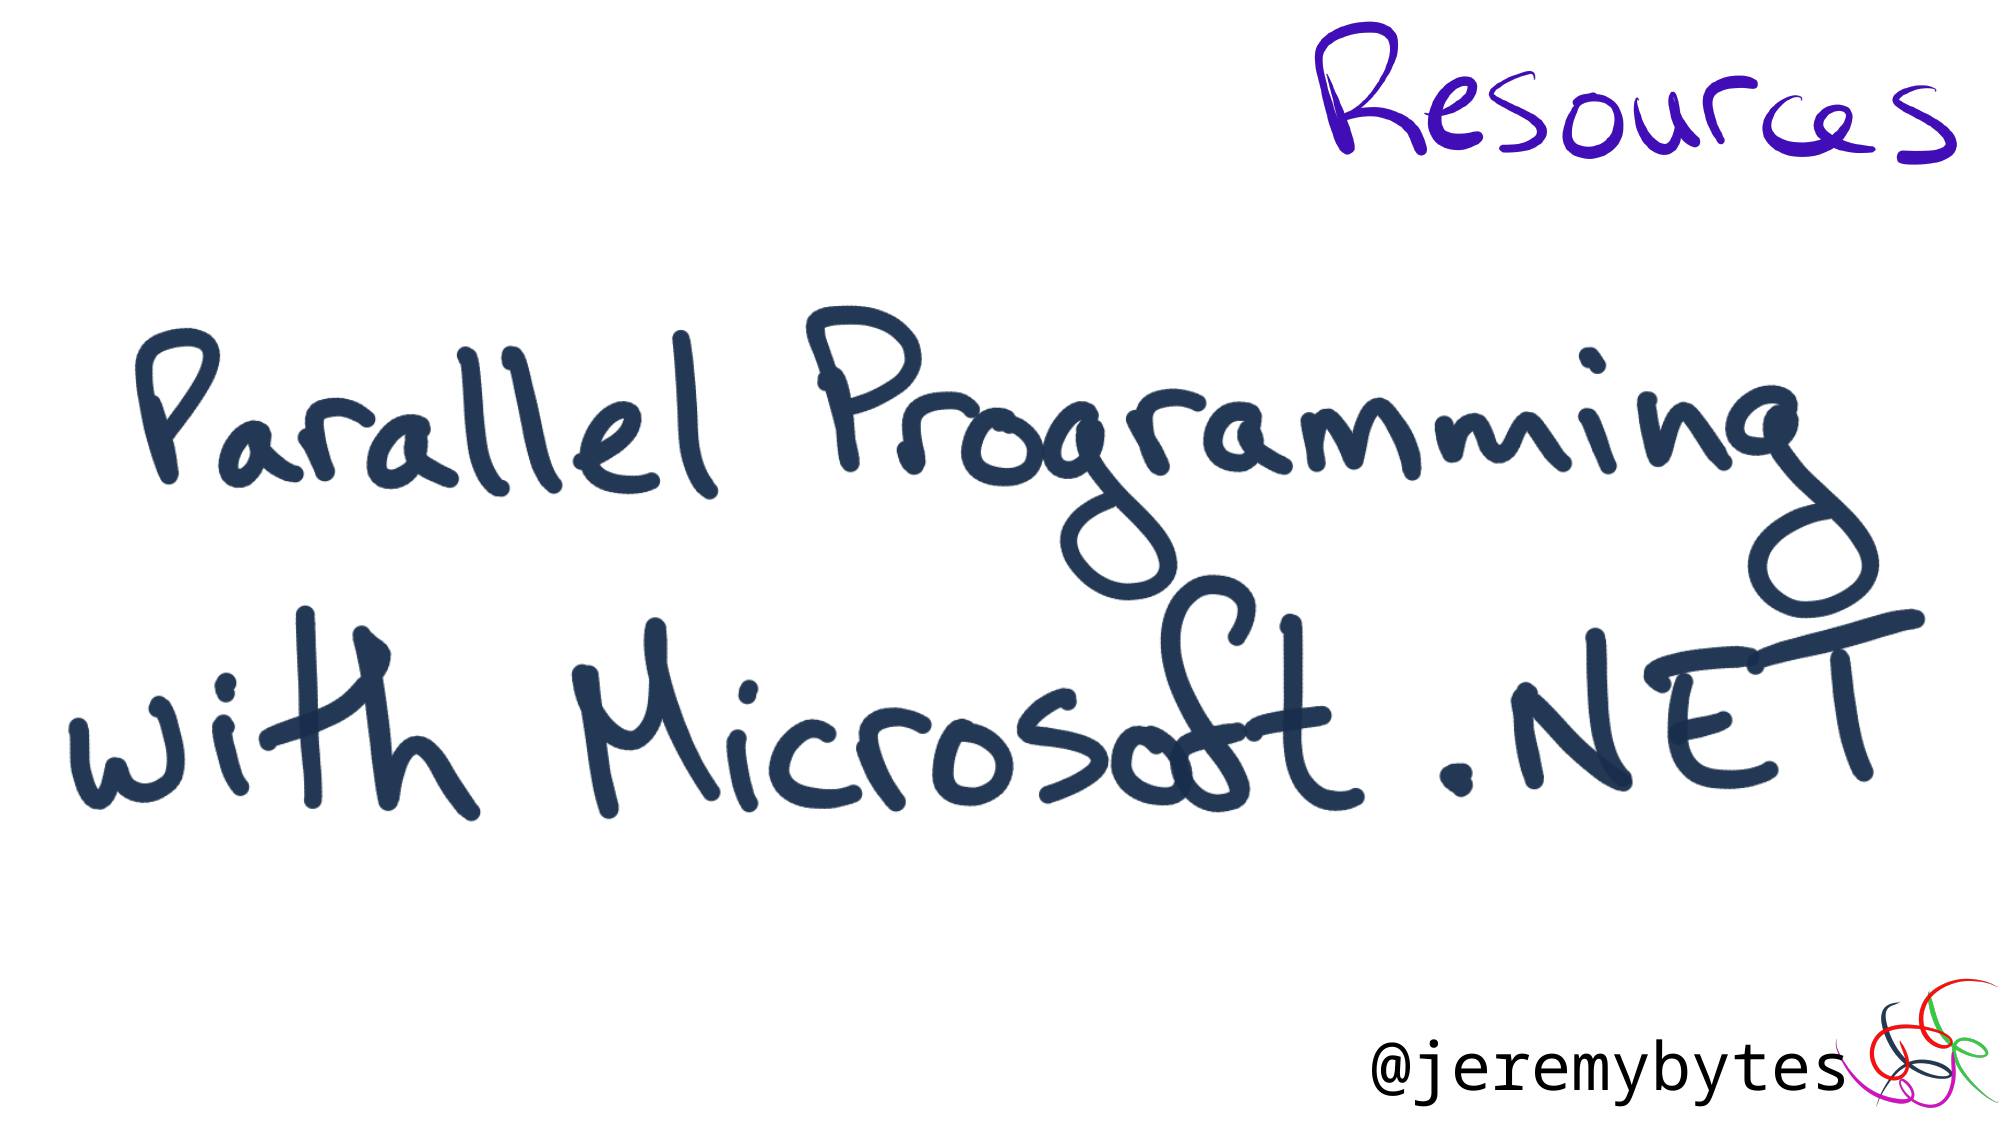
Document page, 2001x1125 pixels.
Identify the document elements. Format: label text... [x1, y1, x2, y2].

text_box @jeremybytes [1356, 1016, 1834, 1111]
picture [1310, 14, 1961, 175]
picture [50, 282, 1950, 840]
picture [1834, 959, 2000, 1125]
